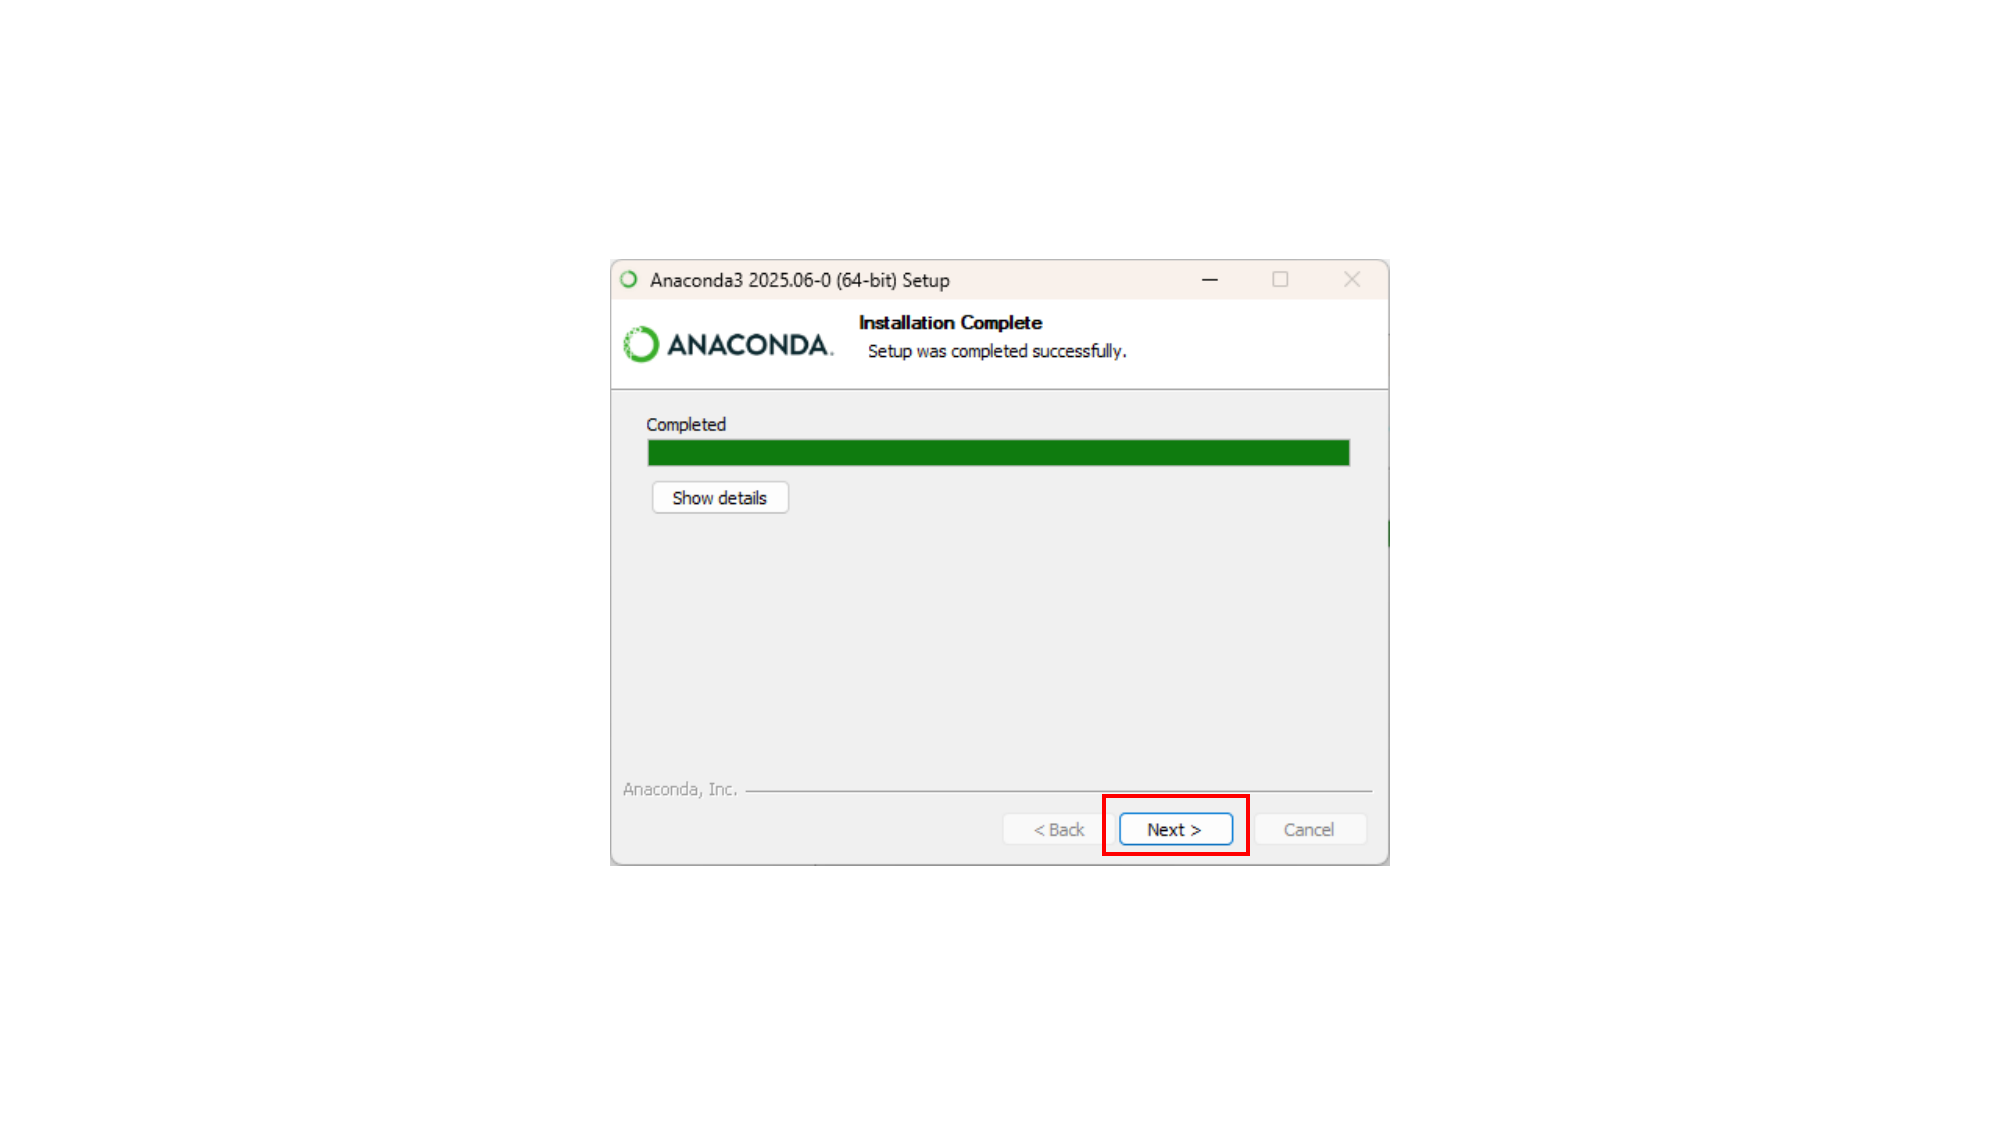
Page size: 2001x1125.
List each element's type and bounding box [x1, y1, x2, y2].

picture [610, 259, 1390, 866]
